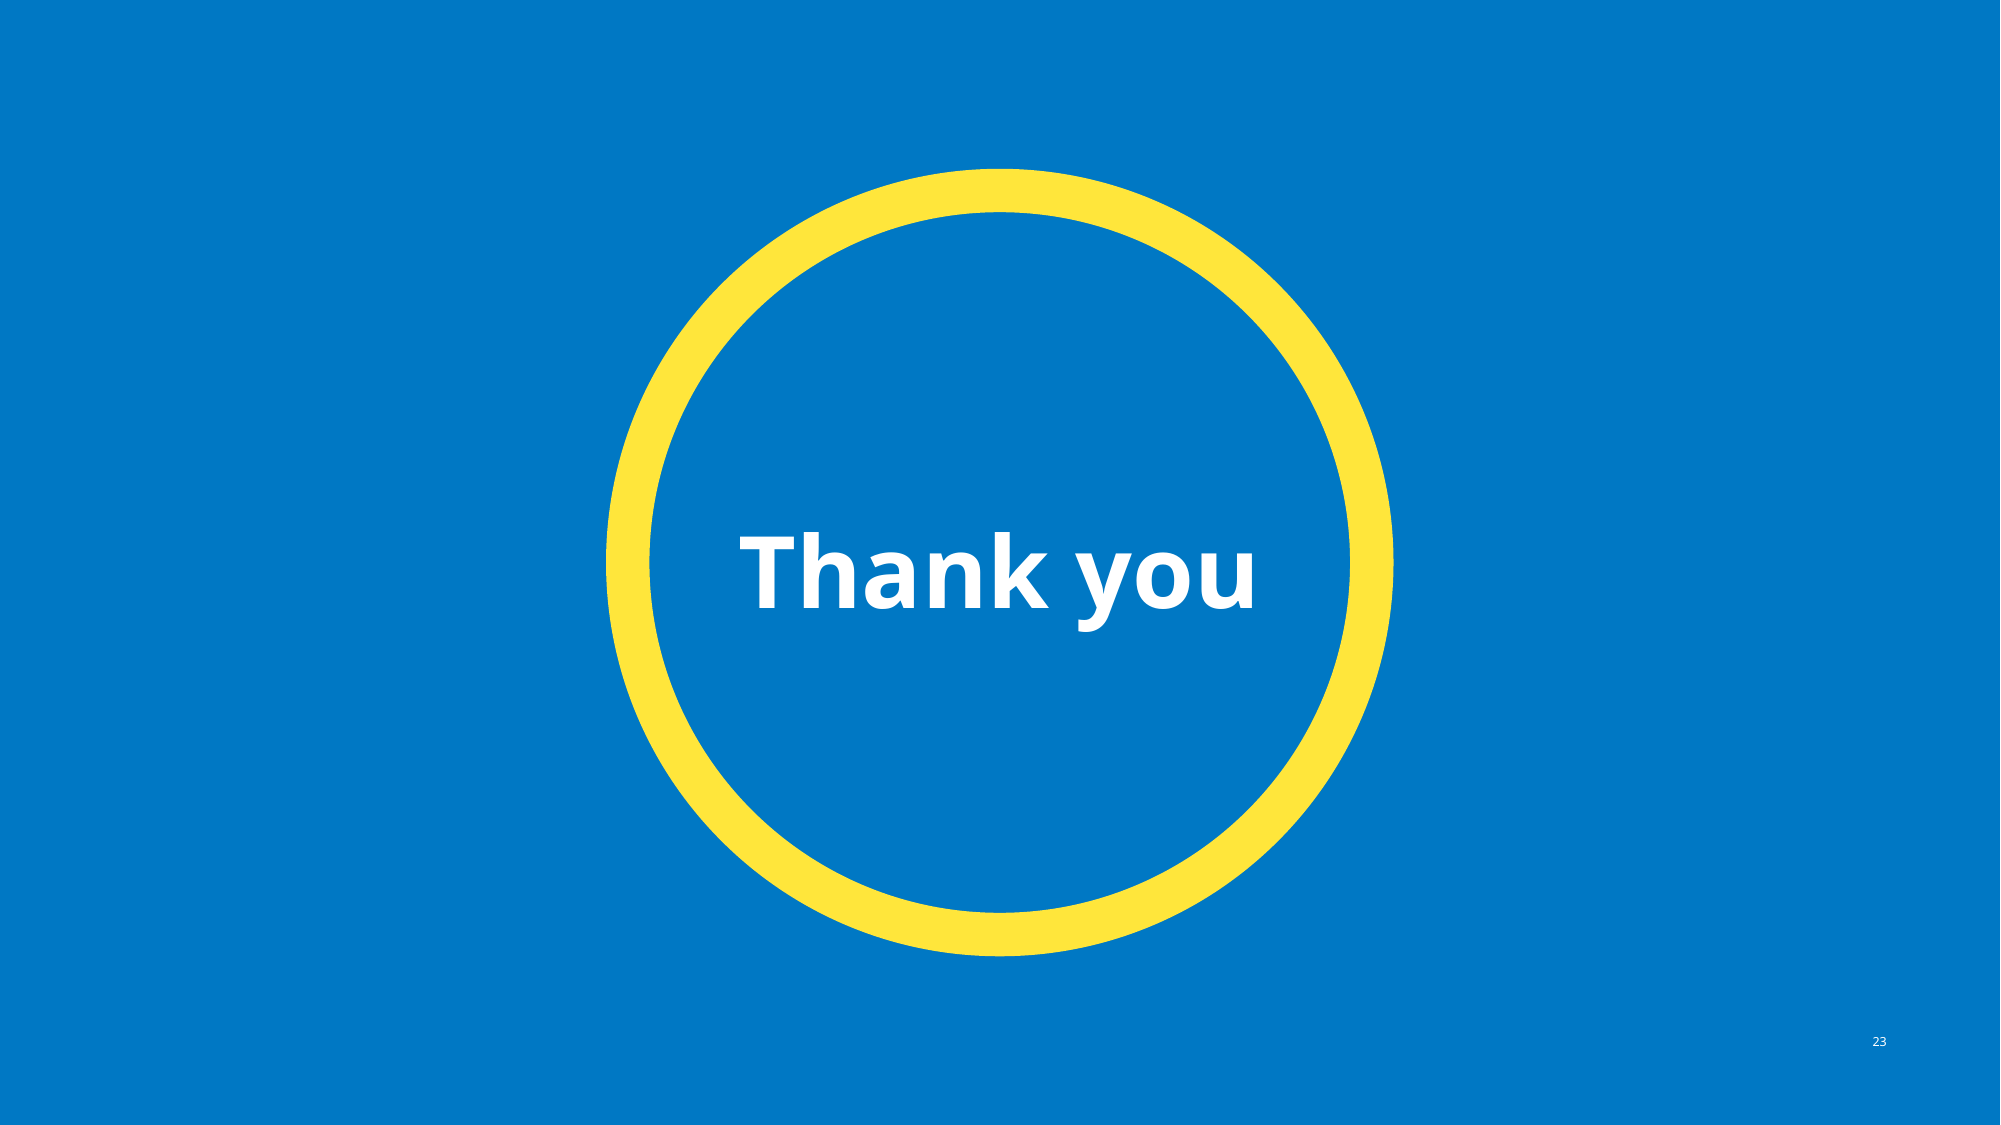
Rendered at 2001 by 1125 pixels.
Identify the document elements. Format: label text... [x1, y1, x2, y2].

slide_number ‹#› [1841, 1035, 1887, 1051]
title Thank you [220, 452, 1779, 673]
